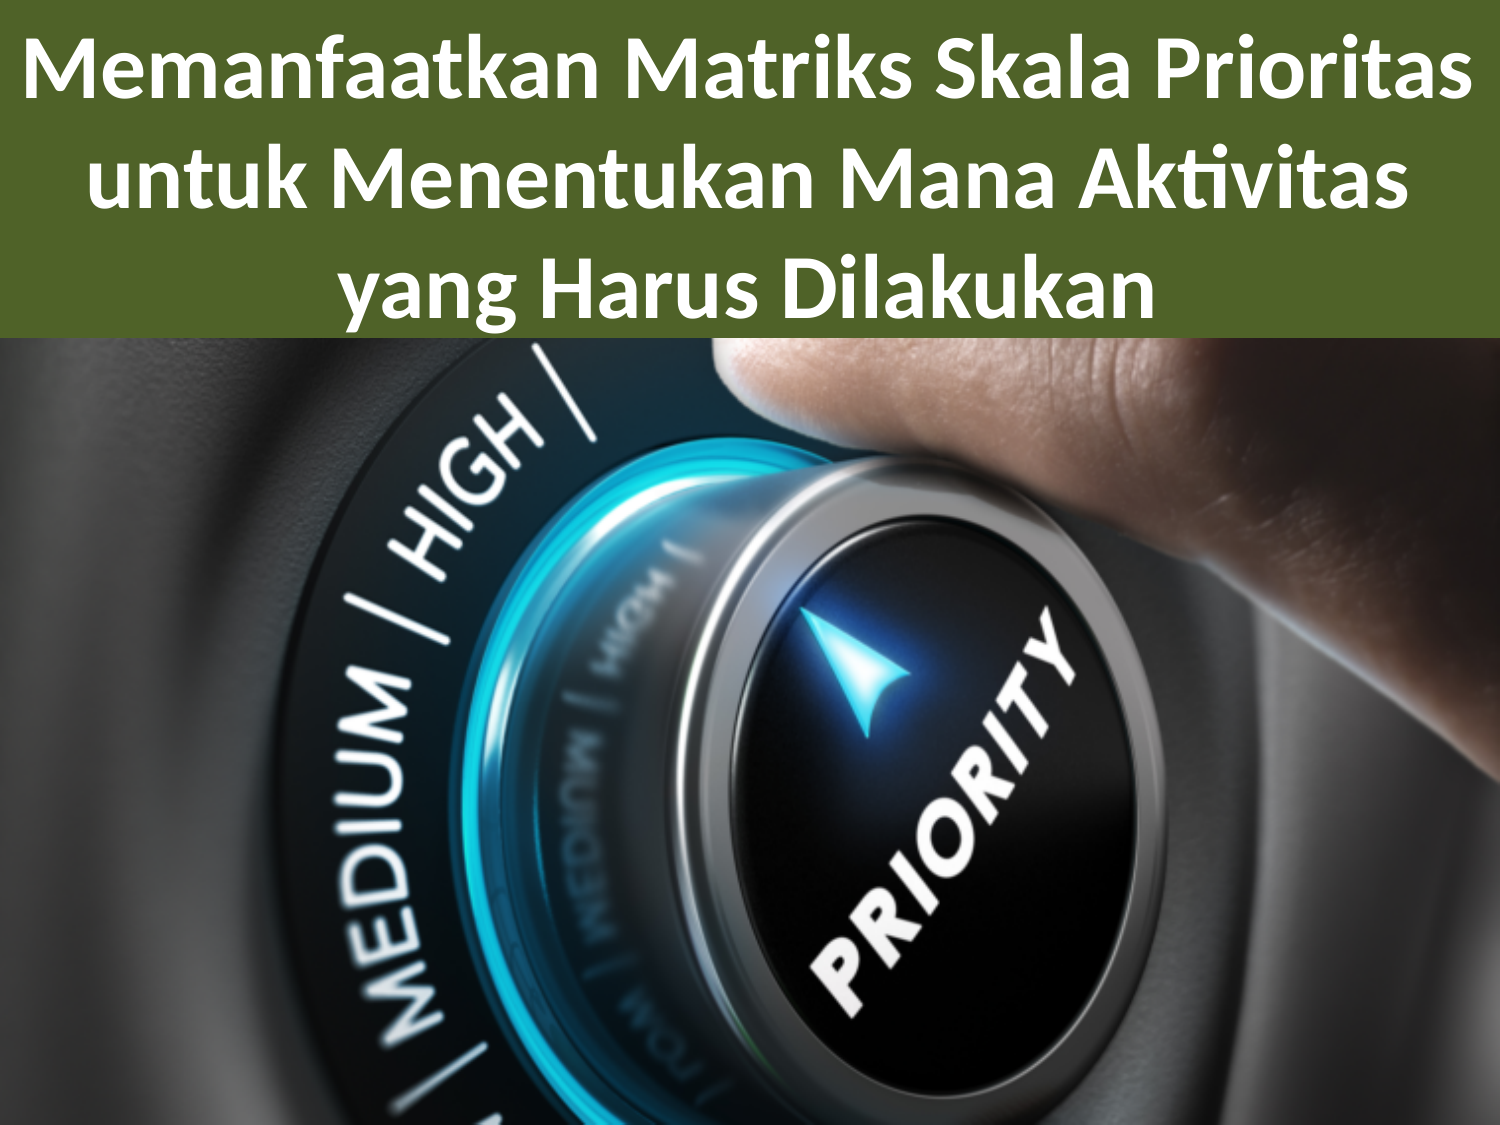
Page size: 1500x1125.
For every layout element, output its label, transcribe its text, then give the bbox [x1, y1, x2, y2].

text_box Memanfaatkan Matriks Skala Prioritas untuk Menentukan Mana Aktivitas yang Harus Dilakukan [0, 0, 1500, 337]
picture [0, 337, 1500, 1125]
